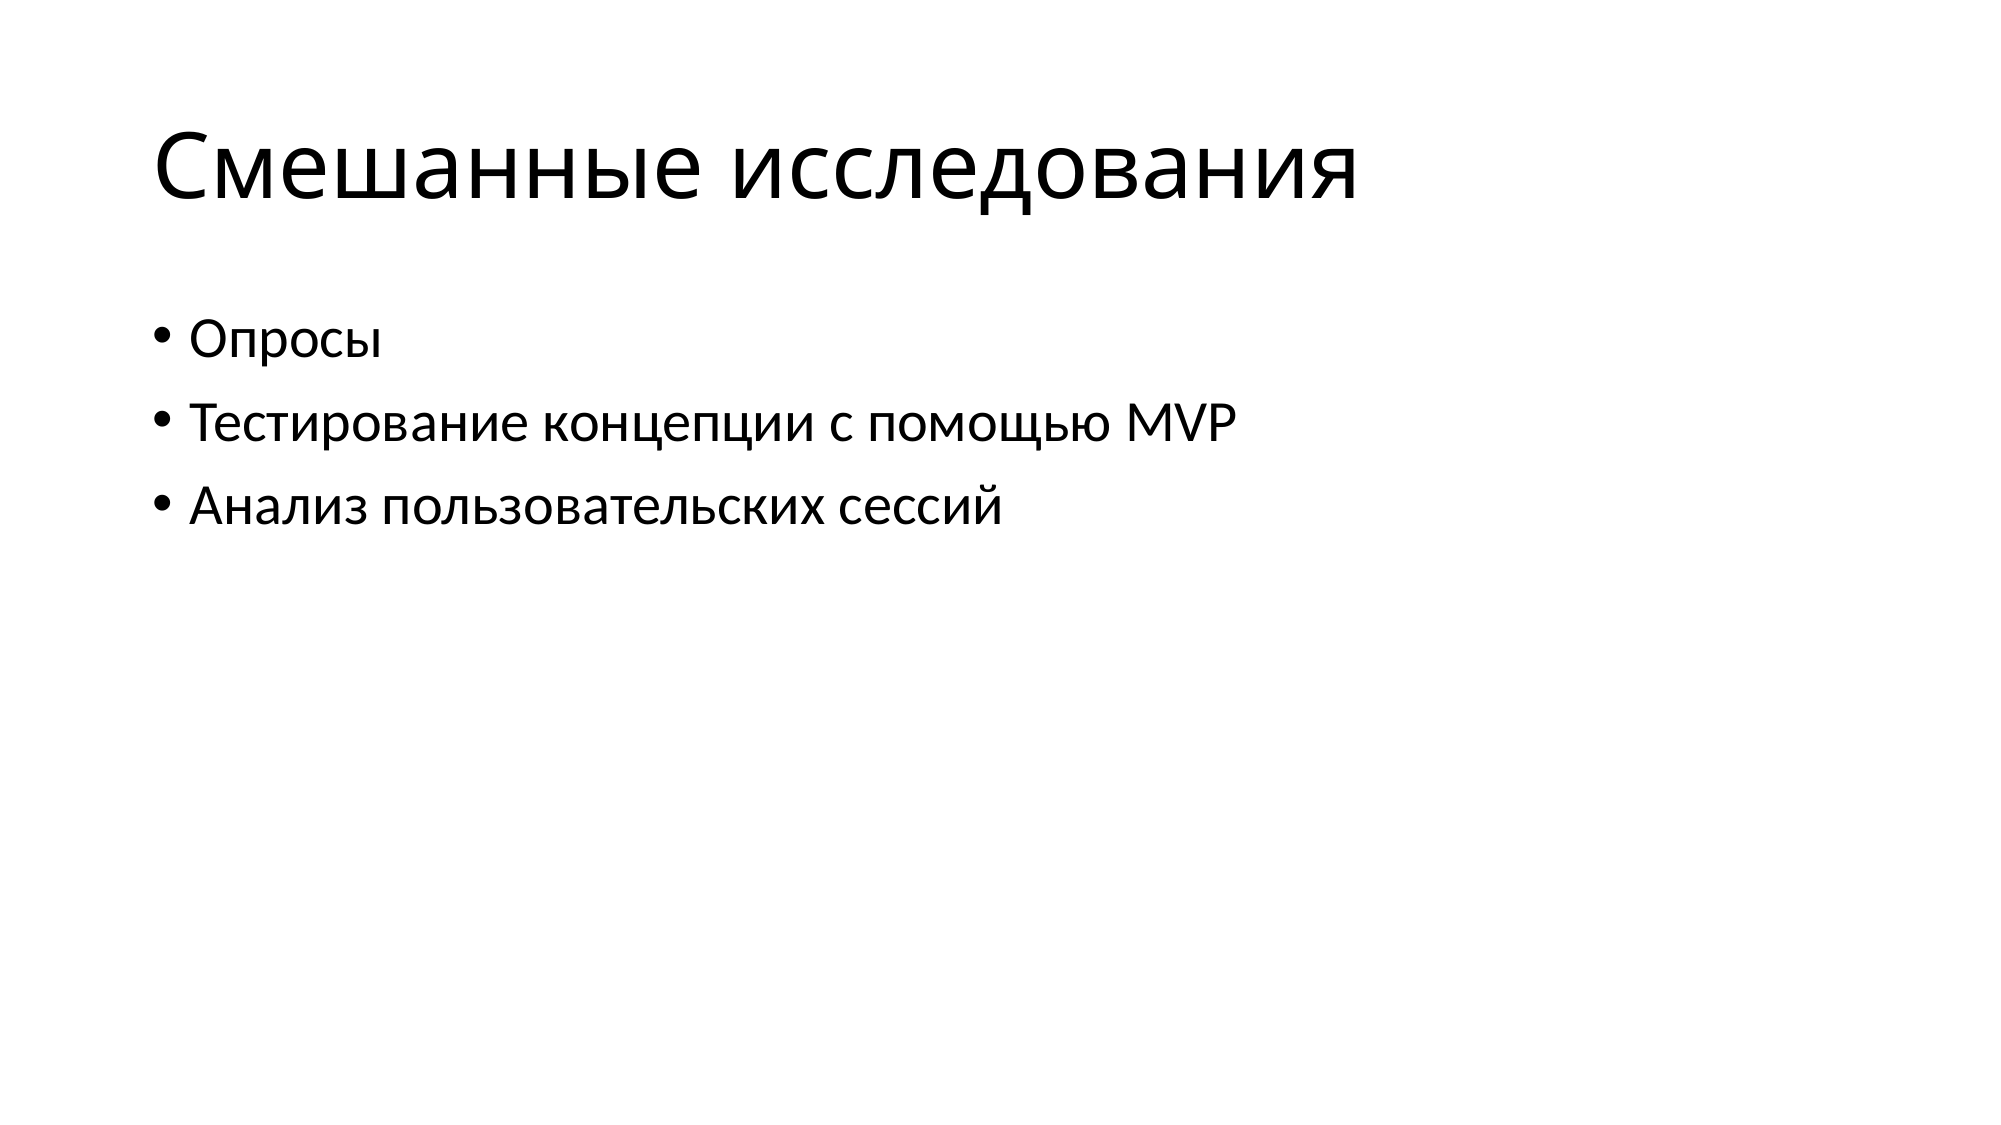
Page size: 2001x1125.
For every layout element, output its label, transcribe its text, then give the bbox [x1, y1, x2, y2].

title Смешанные исследования [137, 59, 1863, 278]
list Опросы Тестирование концепции с помощью MVP Анализ пользовательских сессий [137, 299, 1863, 1014]
